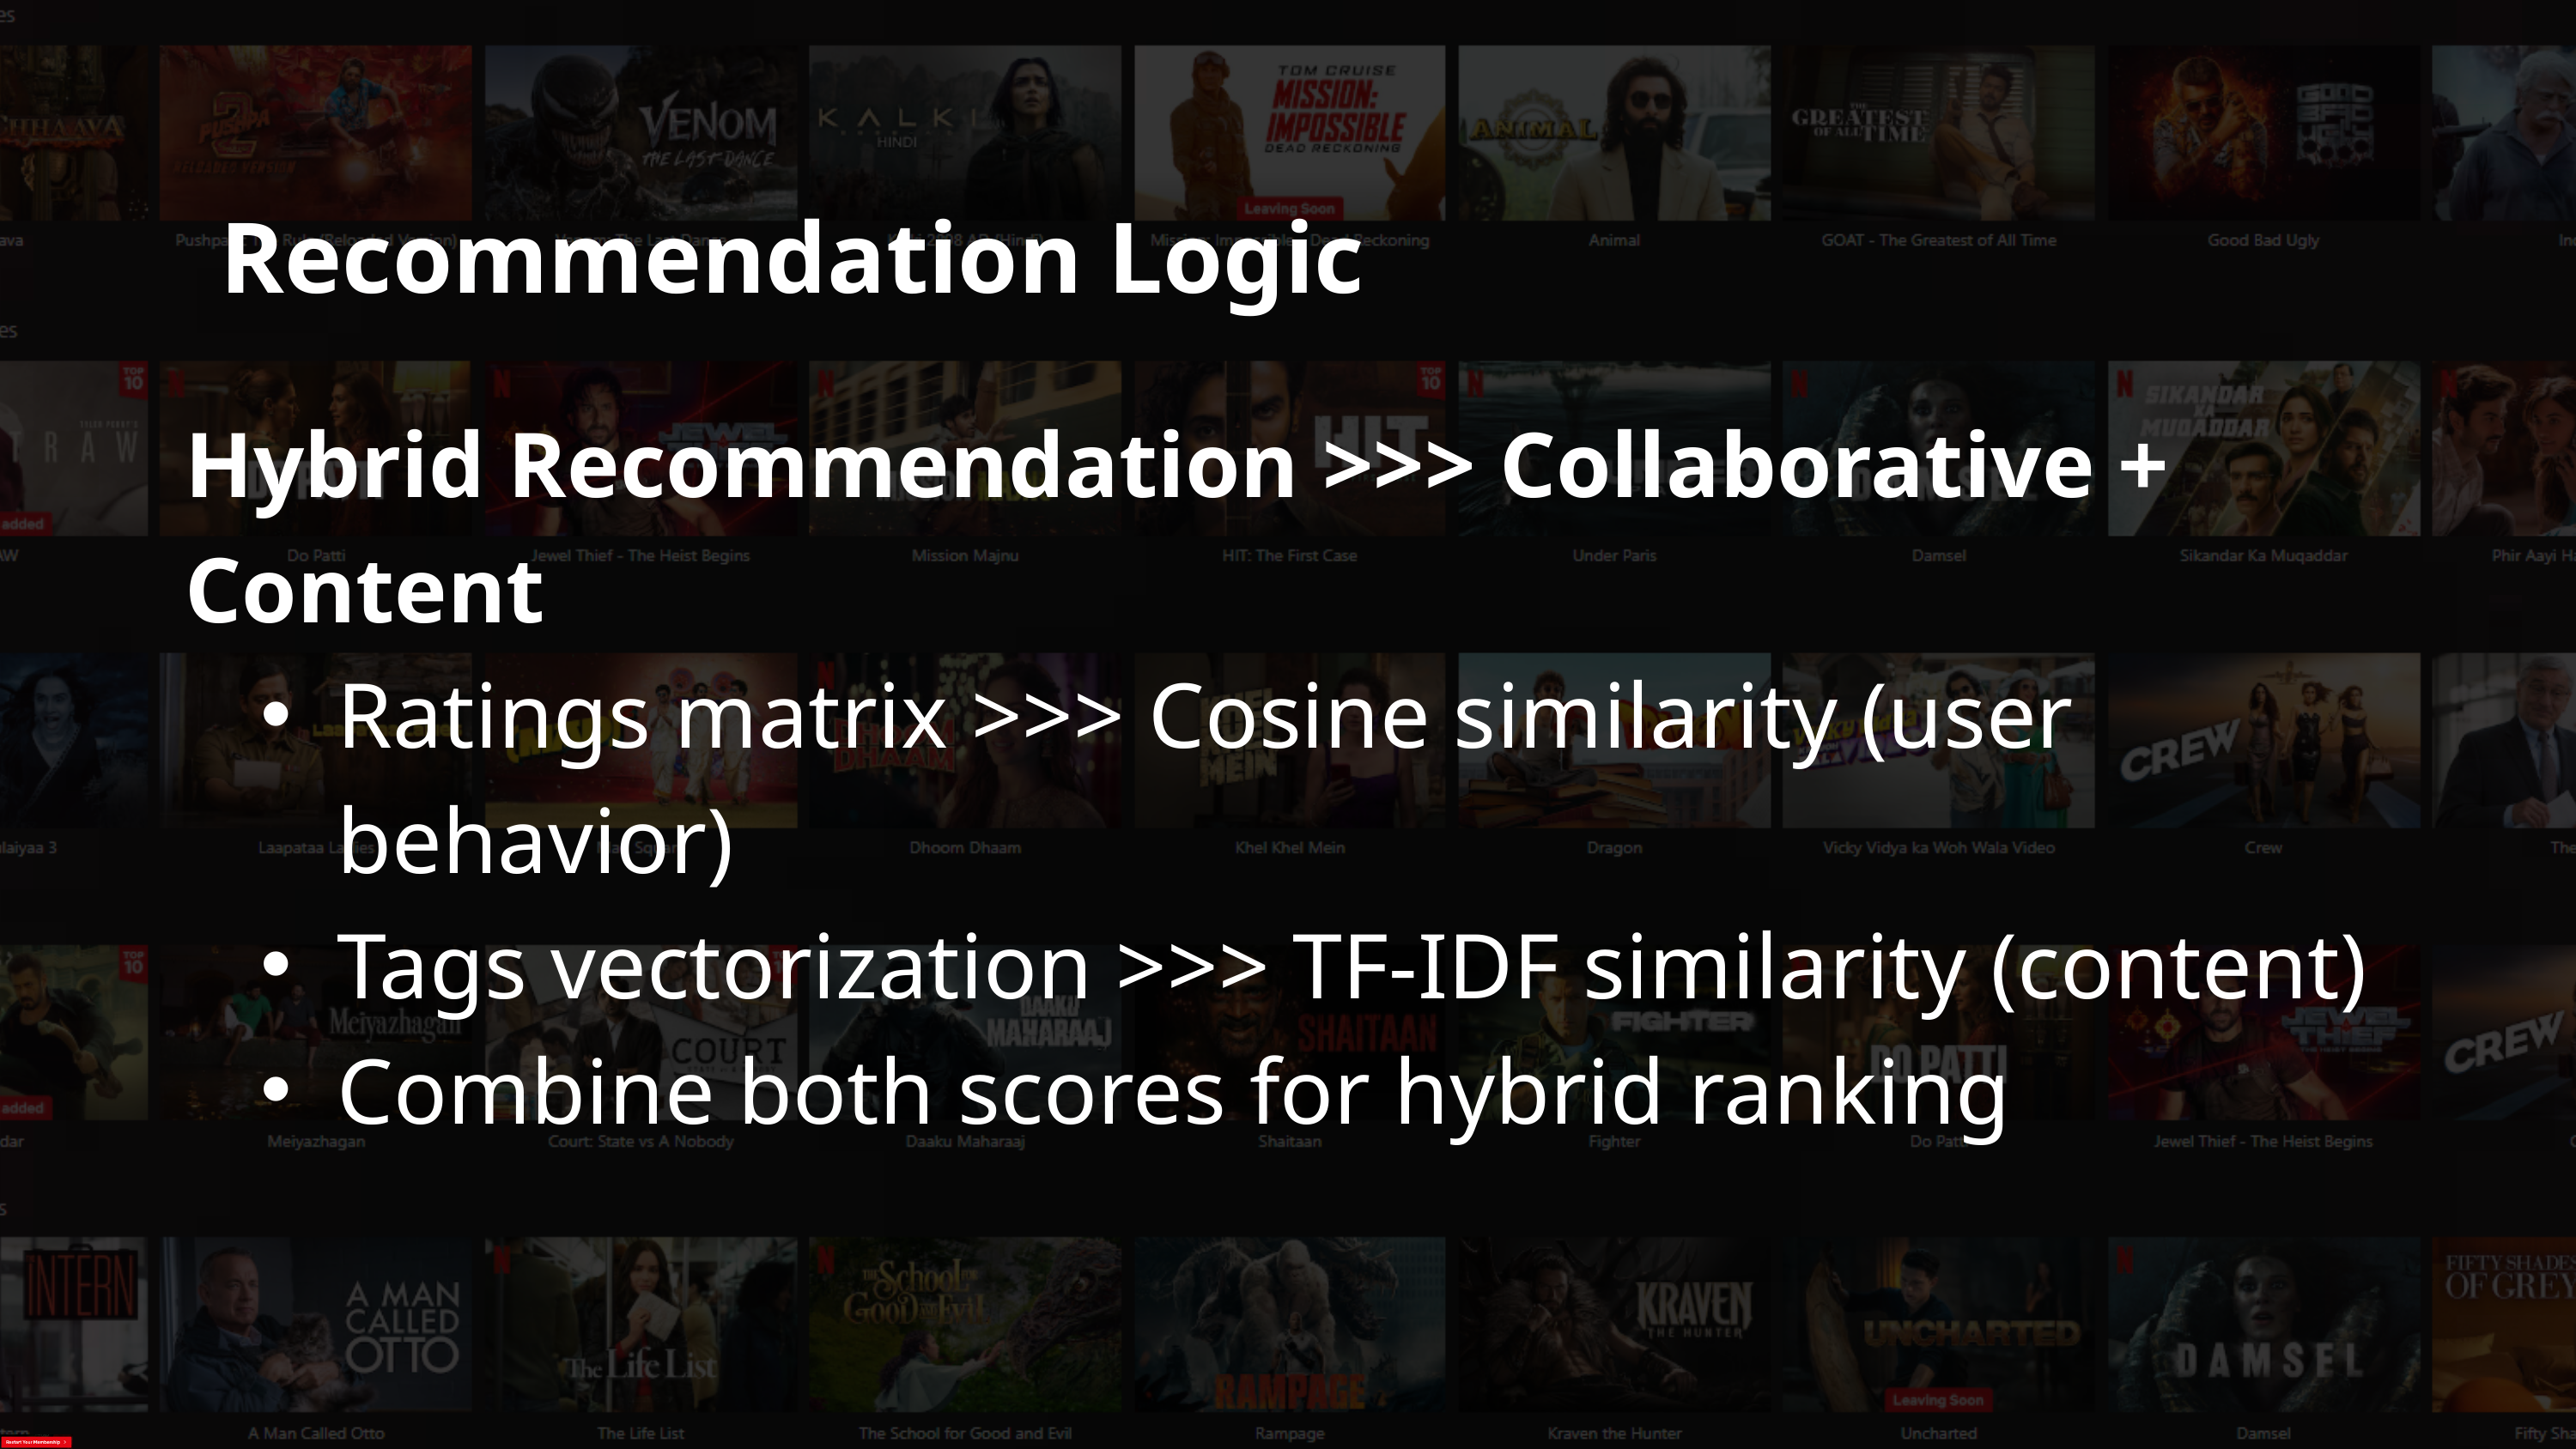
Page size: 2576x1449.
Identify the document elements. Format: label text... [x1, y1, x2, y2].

text_box [0, 0, 2576, 1449]
text_box [0, 1434, 73, 1449]
text_box Recommendation Logic [195, 175, 1421, 312]
text_box Hybrid Recommendation >>> Collaborative + Content Ratings matrix >>> Cosine similarity (user behavior) Tags vectorization >>> TF-IDF similarity (content) Combine both scores for hybrid ranking [185, 391, 2432, 1142]
